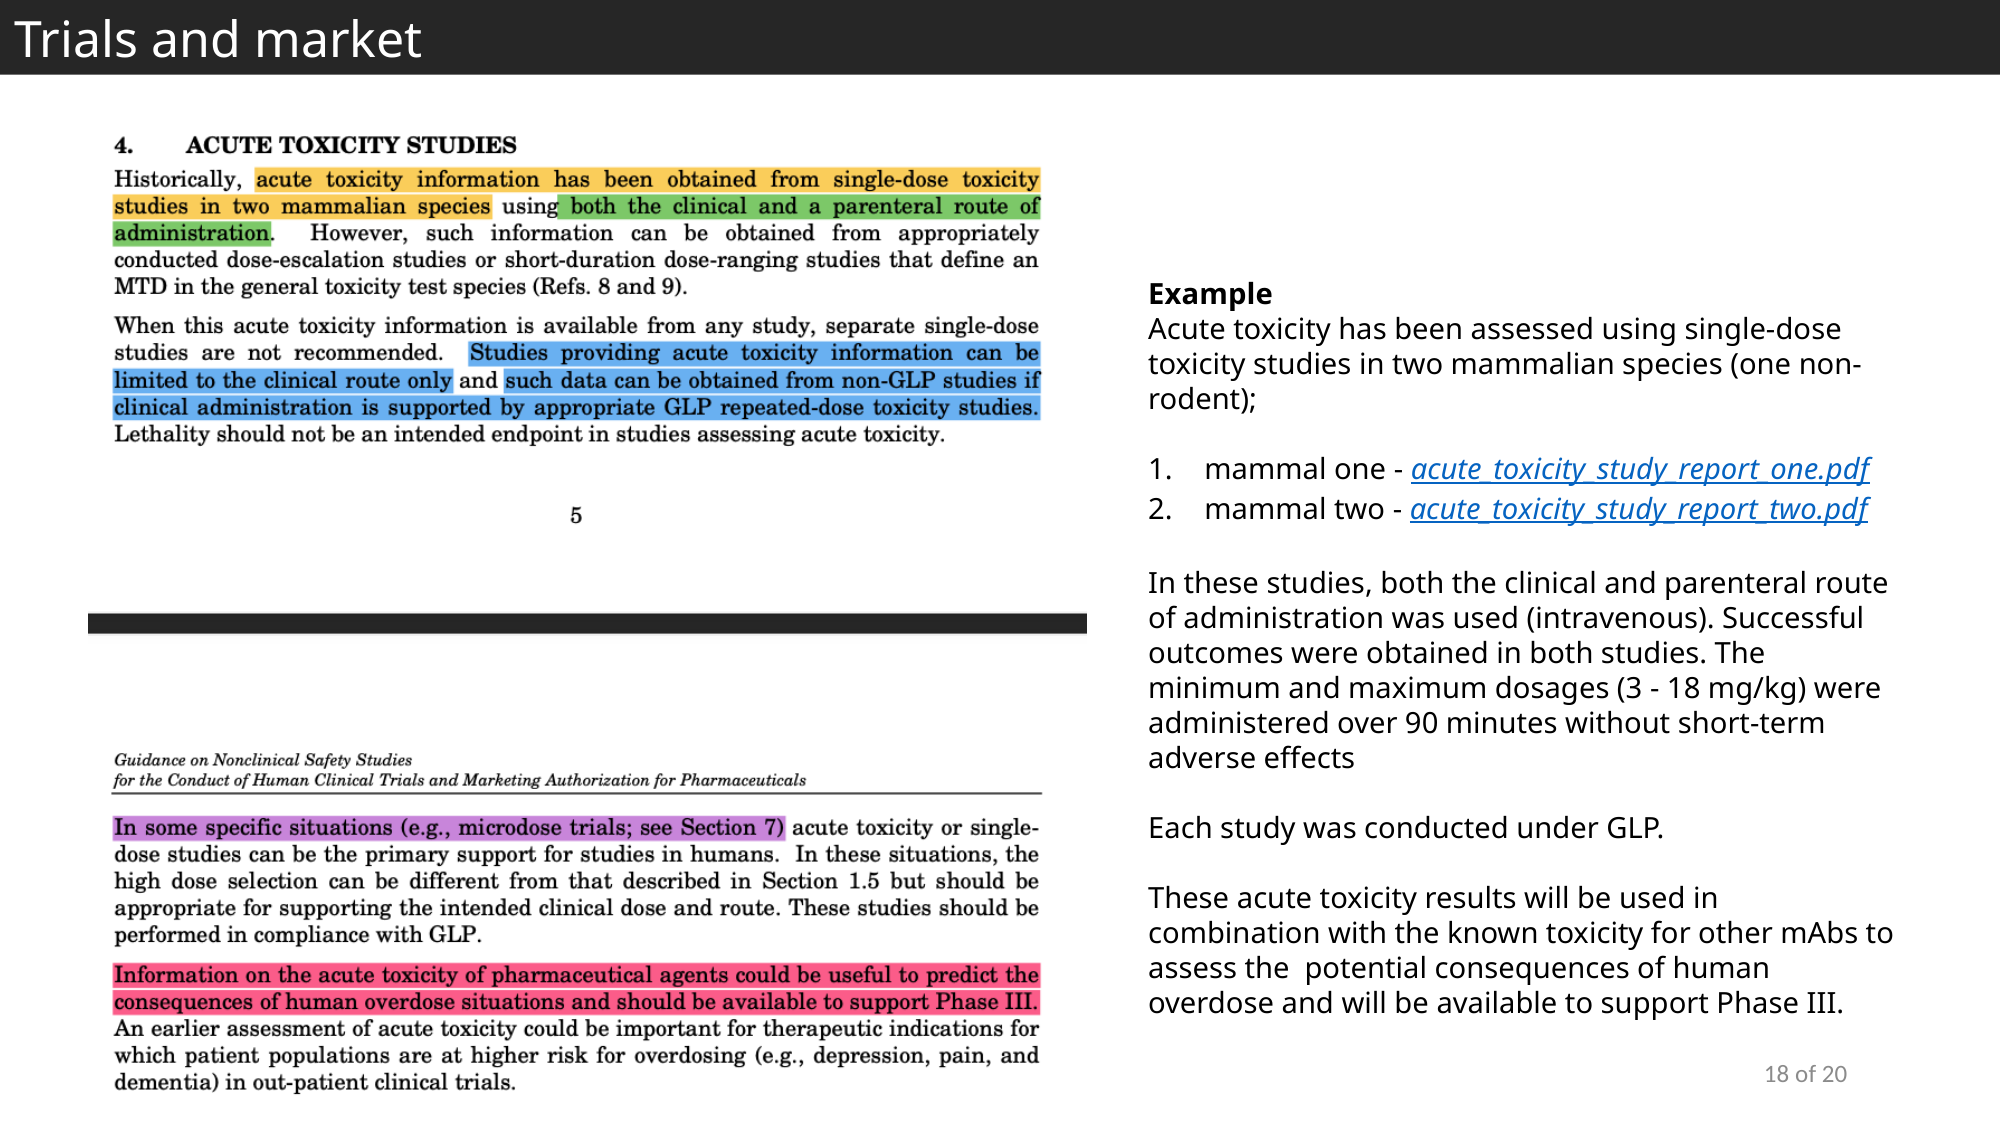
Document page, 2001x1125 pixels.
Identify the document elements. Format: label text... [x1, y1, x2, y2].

text_box Example Acute toxicity has been assessed using single-dose toxicity studies in two mammalian species (one non-rodent); mammal one - acute_toxicity_study_report_one.pdf mammal two - acute_toxicity_study_report_two.pdf In these studies, both the clinical and parenteral route of administration was used (intravenous). Successful outcomes were obtained in both studies. The minimum and maximum dosages (3 - 18 mg/kg) were administered over 90 minutes without short-term adverse effects Each study was conducted under GLP. These acute toxicity results will be used in combination with the known toxicity for other mAbs to assess the potential consequences of human overdose and will be available to support Phase III. [1133, 267, 1912, 1027]
slide_number 18 of 20 [1412, 1042, 1863, 1103]
text_box Trials and market [0, 0, 2000, 75]
picture [88, 123, 1087, 1103]
